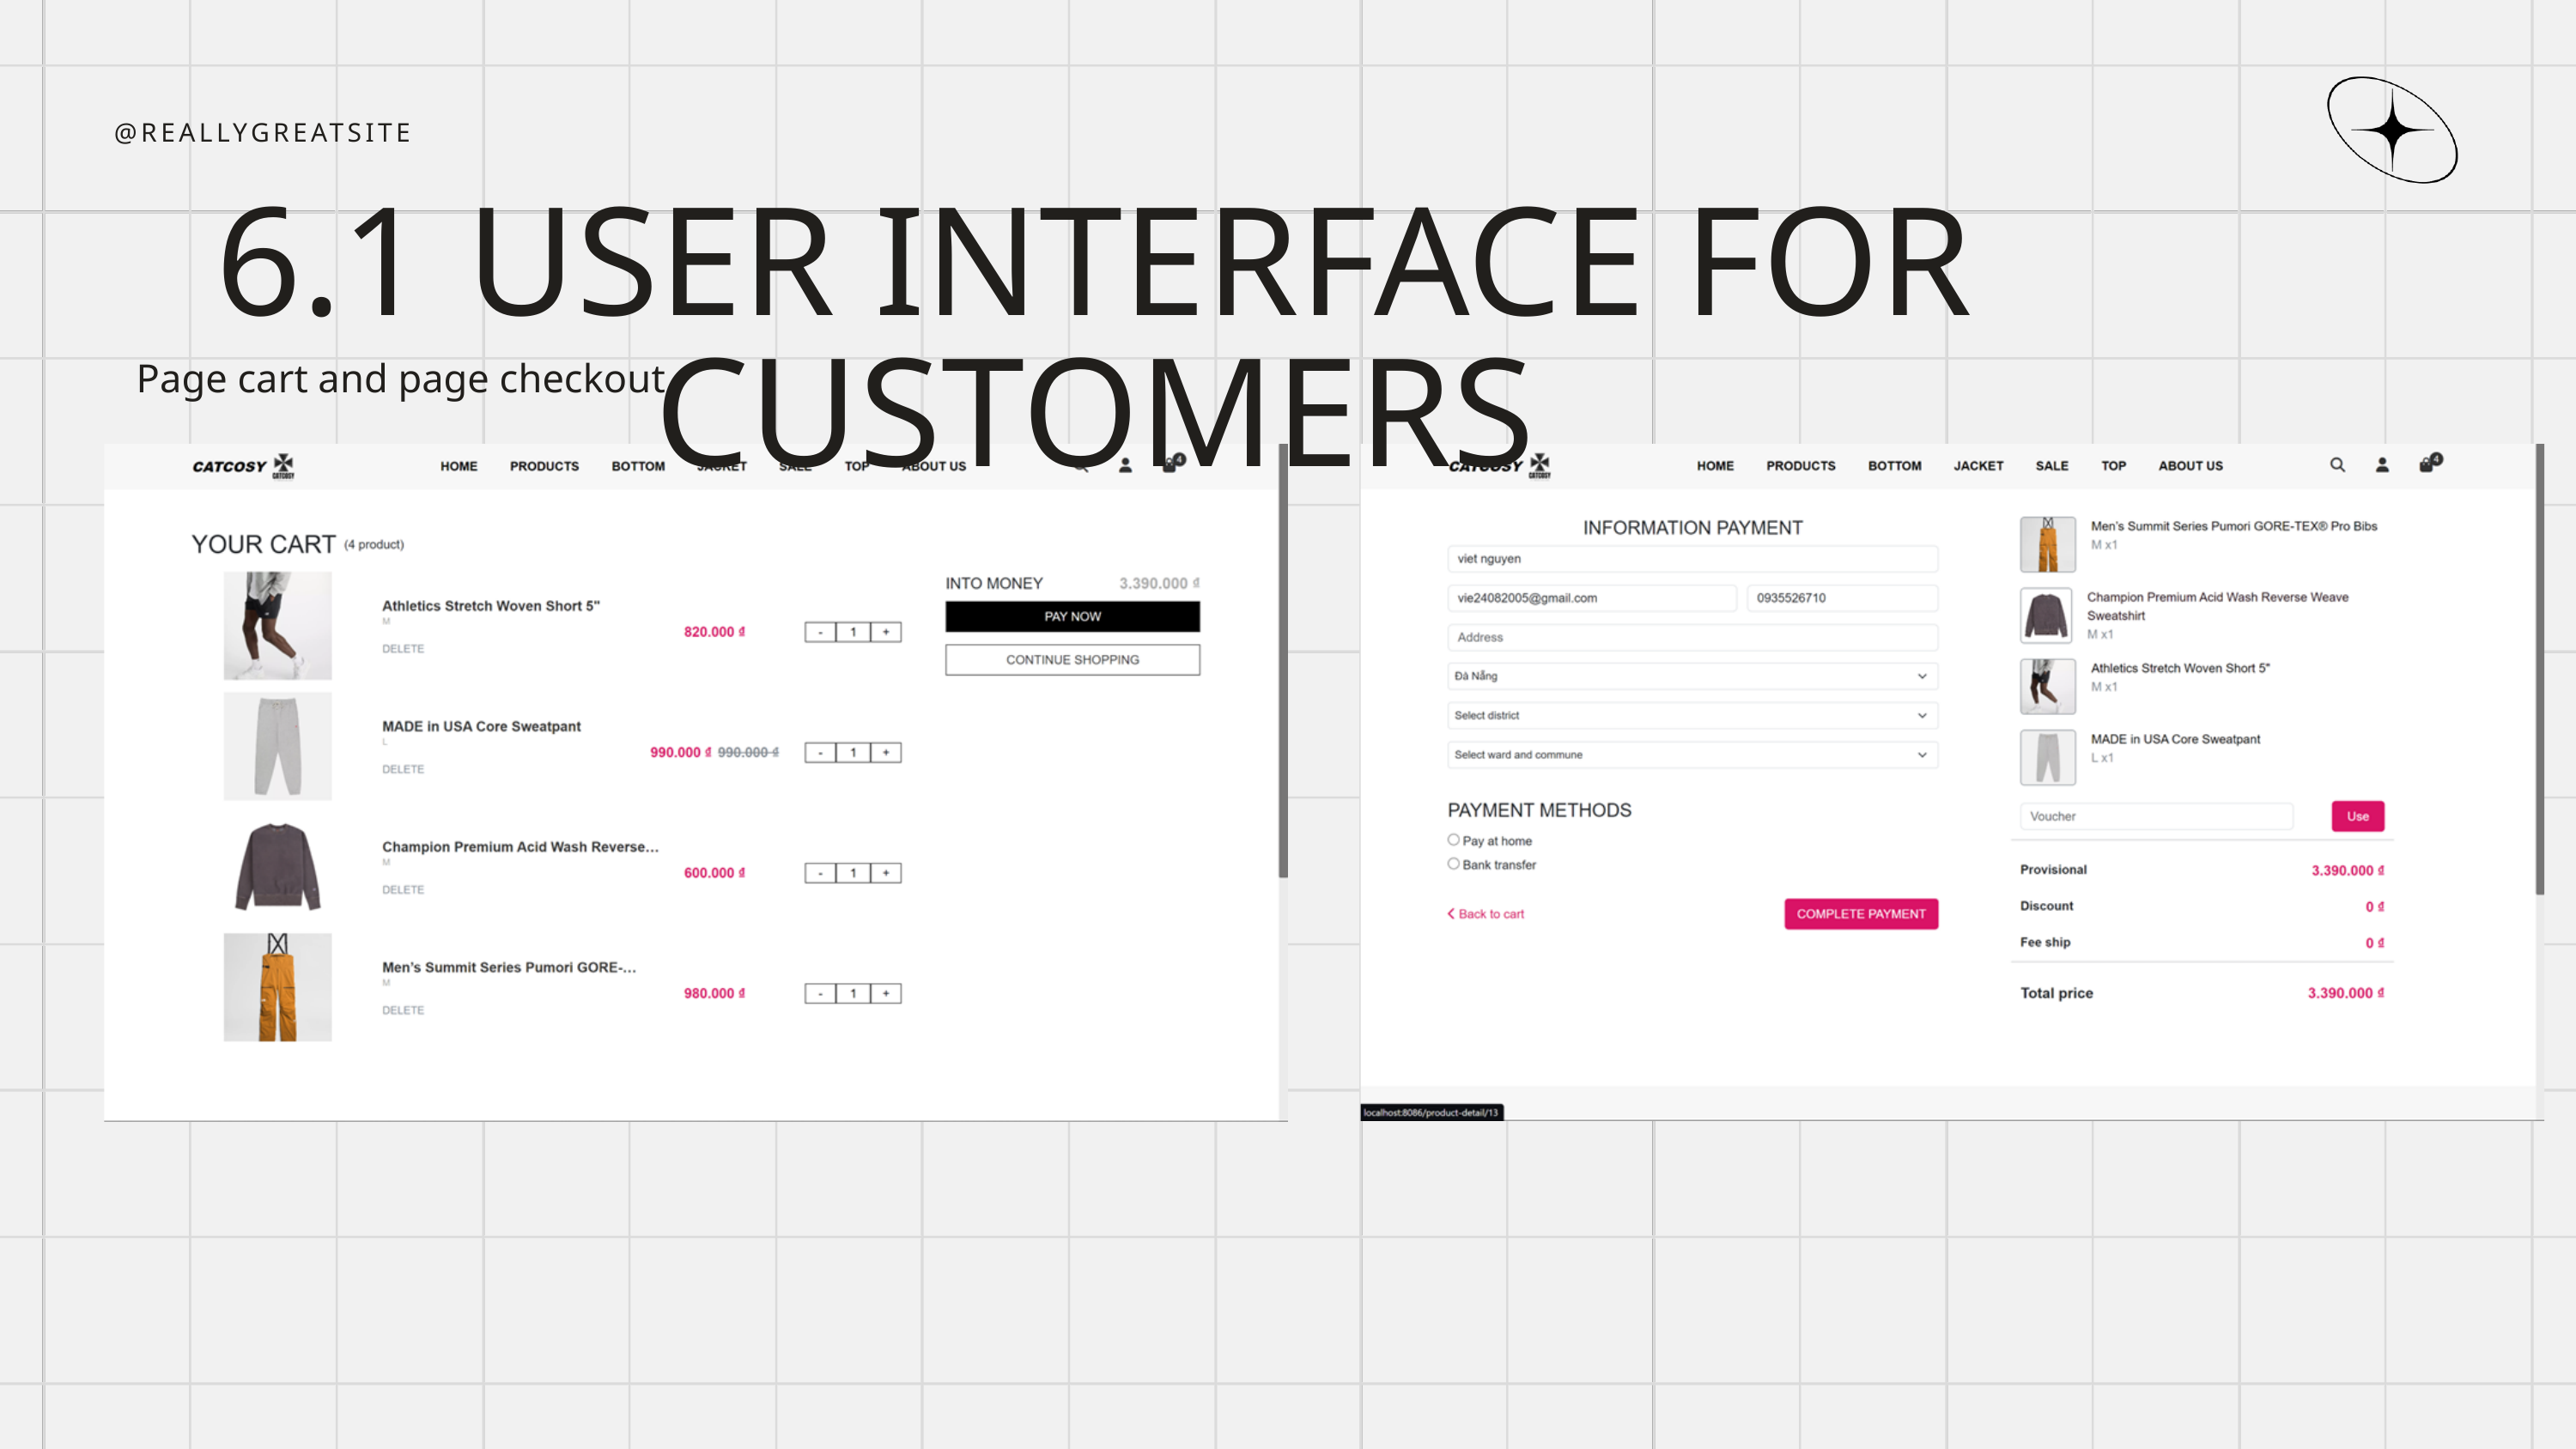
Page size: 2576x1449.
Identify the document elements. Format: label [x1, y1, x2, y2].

text_box [0, 0, 2576, 1449]
